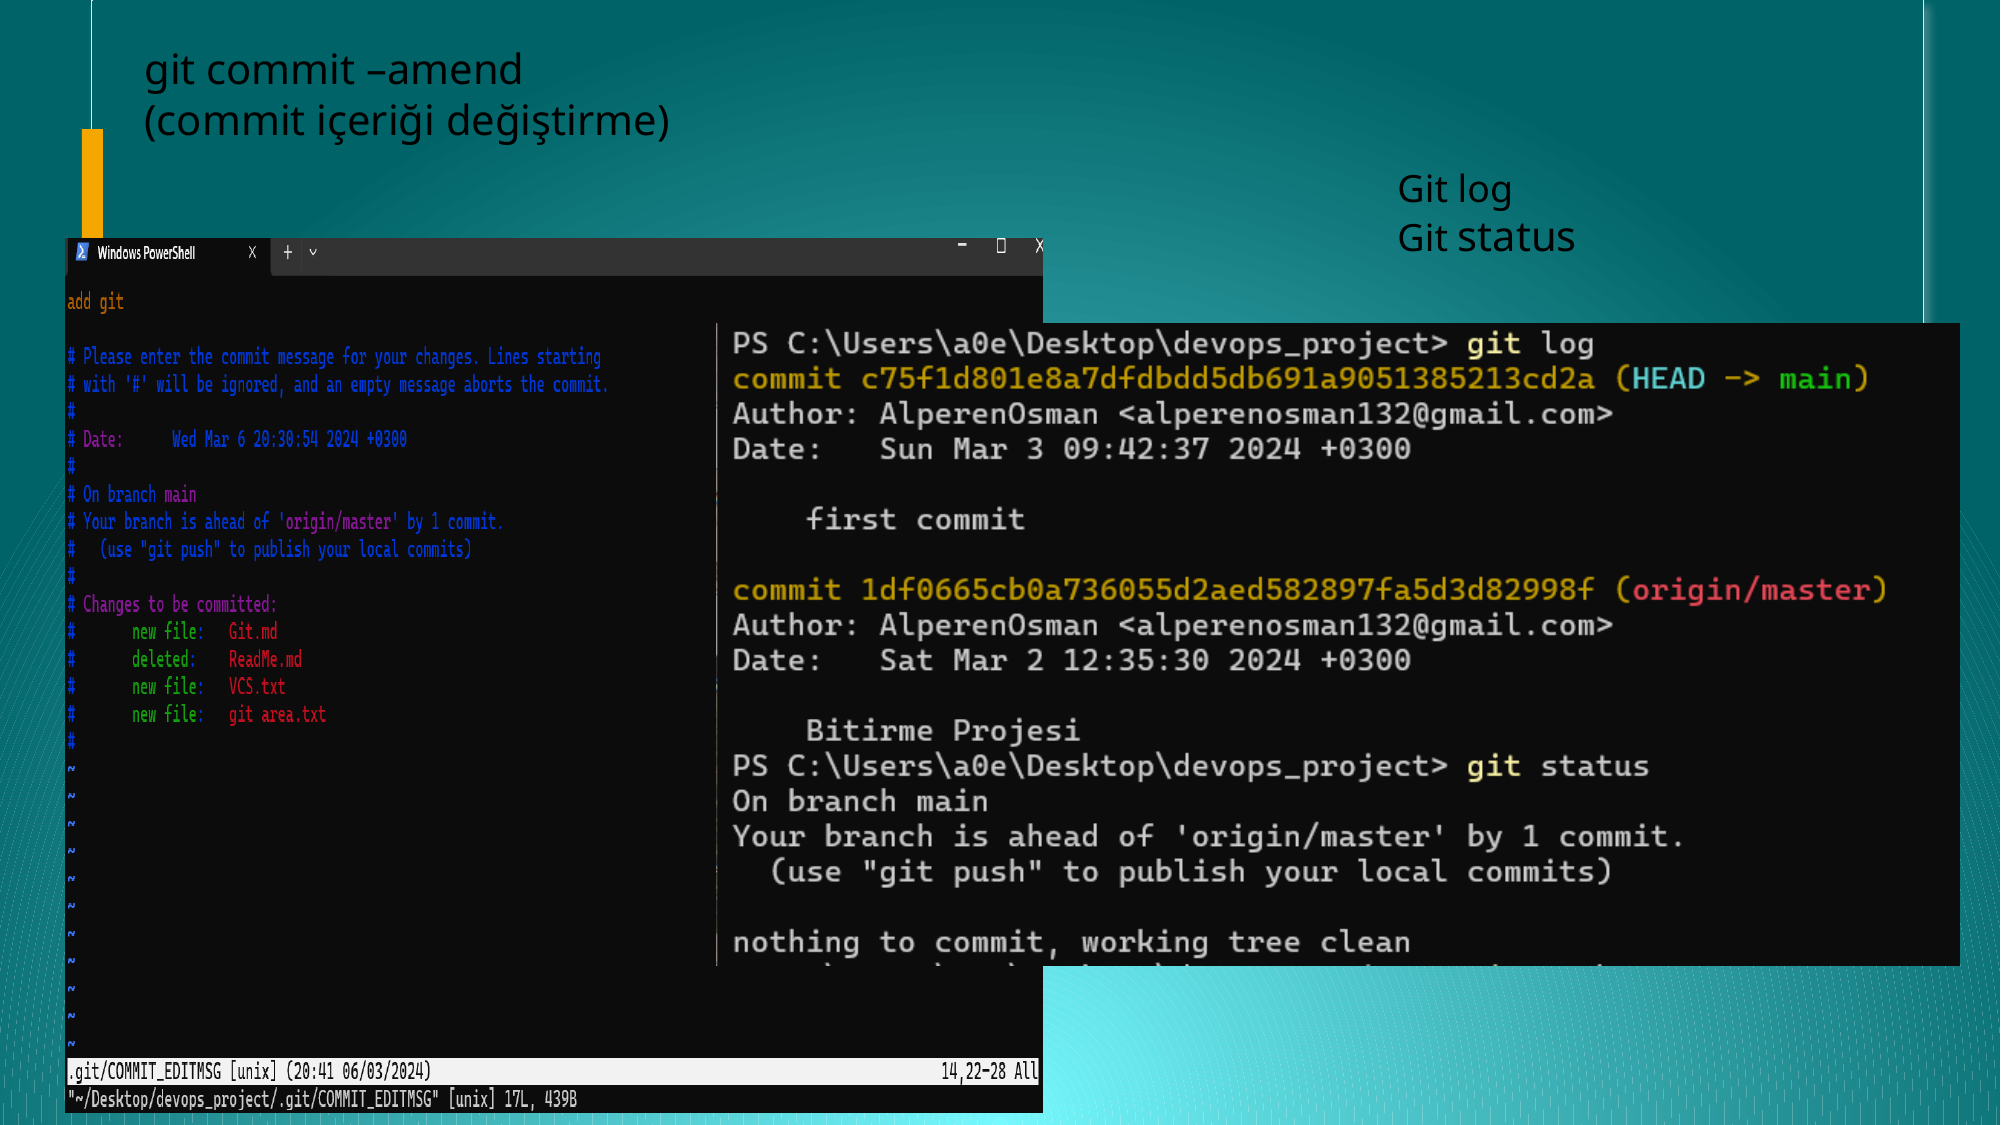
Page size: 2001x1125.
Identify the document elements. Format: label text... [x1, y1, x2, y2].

text_box Git log Git status [1382, 157, 1841, 268]
picture [65, 238, 1960, 1113]
text_box git commit –amend (commit içeriği değiştirme) [129, 35, 786, 151]
